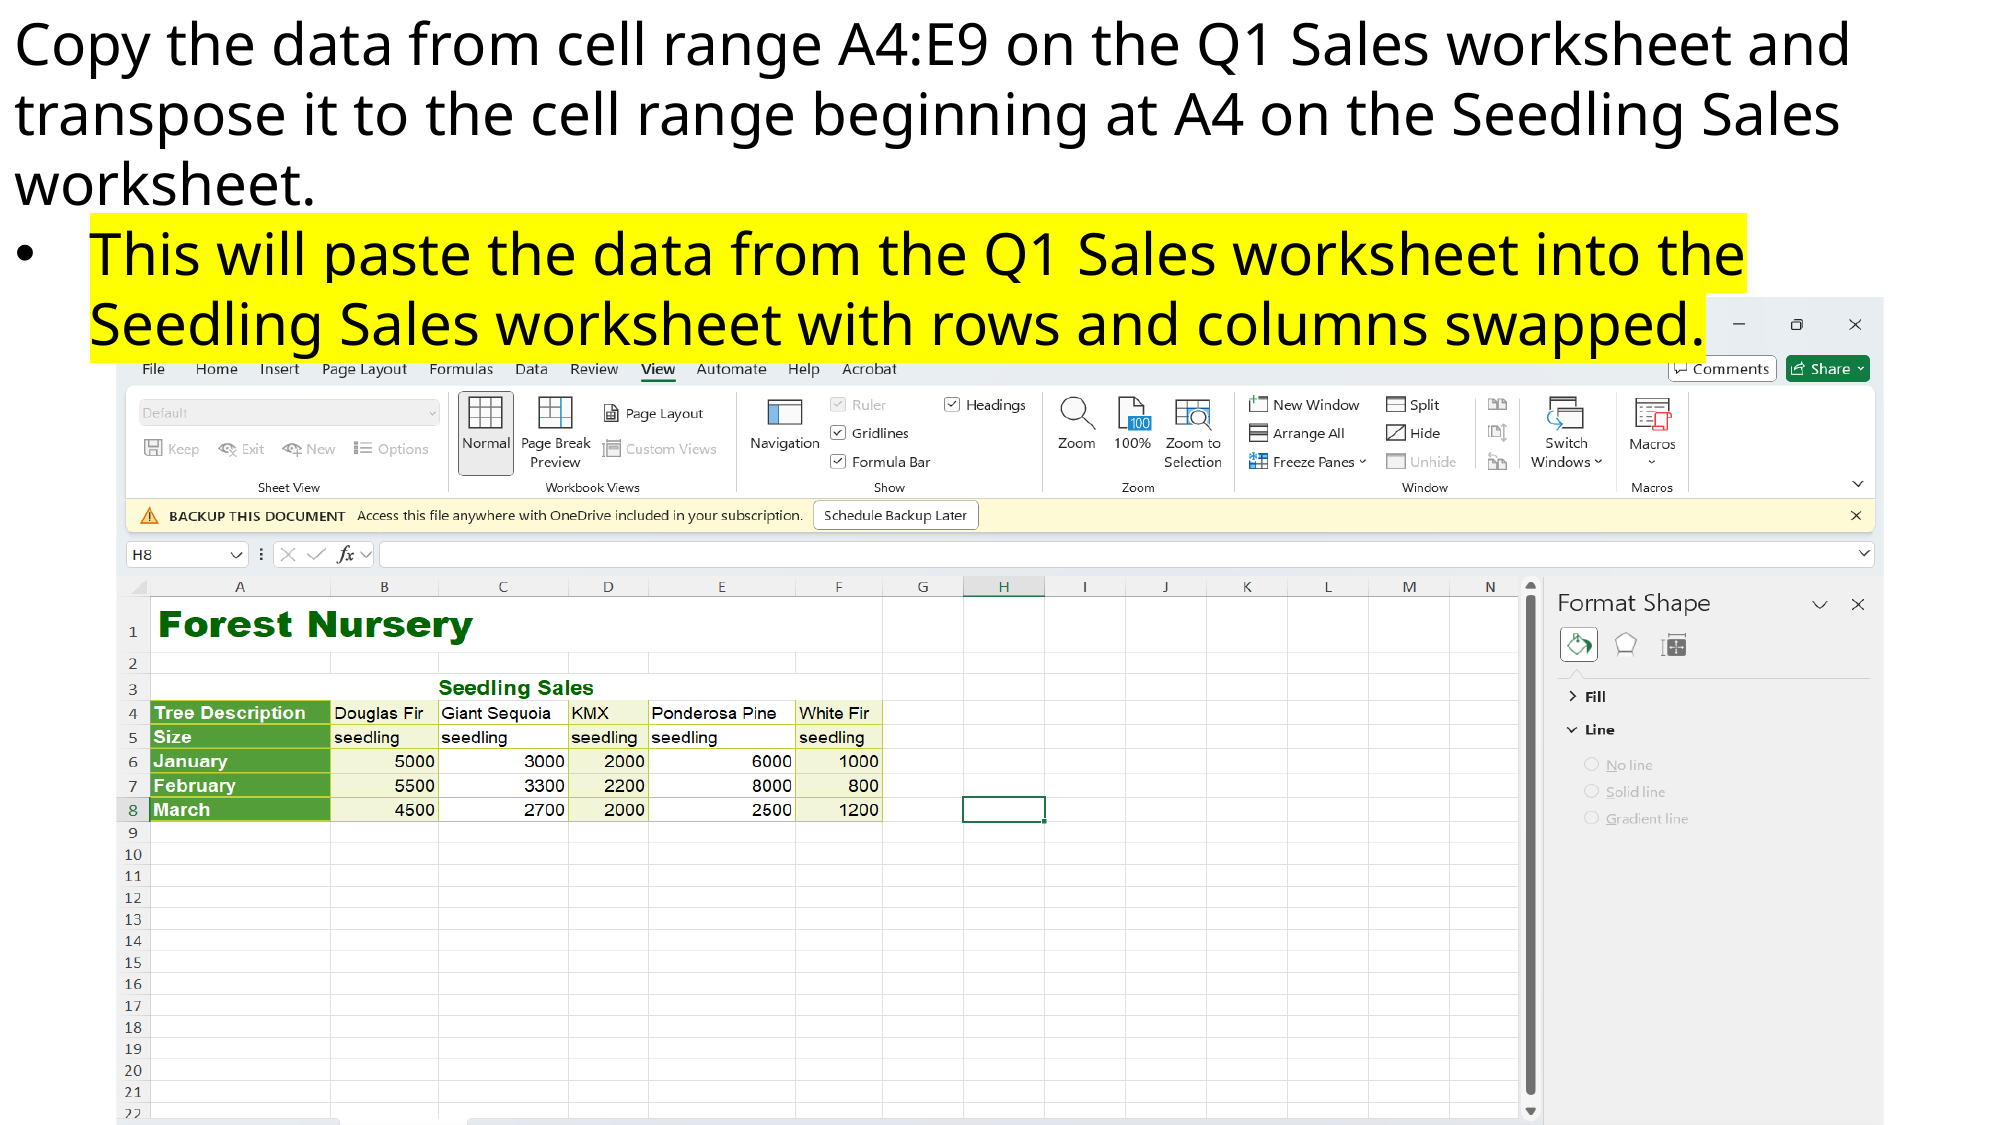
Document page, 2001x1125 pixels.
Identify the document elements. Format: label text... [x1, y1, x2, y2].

text_box Copy the data from cell range A4:E9 on the Q1 Sales worksheet and transpose it to the cell range beginning at A4 on the Seedling Sales worksheet. This will paste the data from the Q1 Sales worksheet into the Seedling Sales worksheet with rows and columns swapped. [0, 0, 2000, 365]
picture [115, 297, 1885, 1125]
